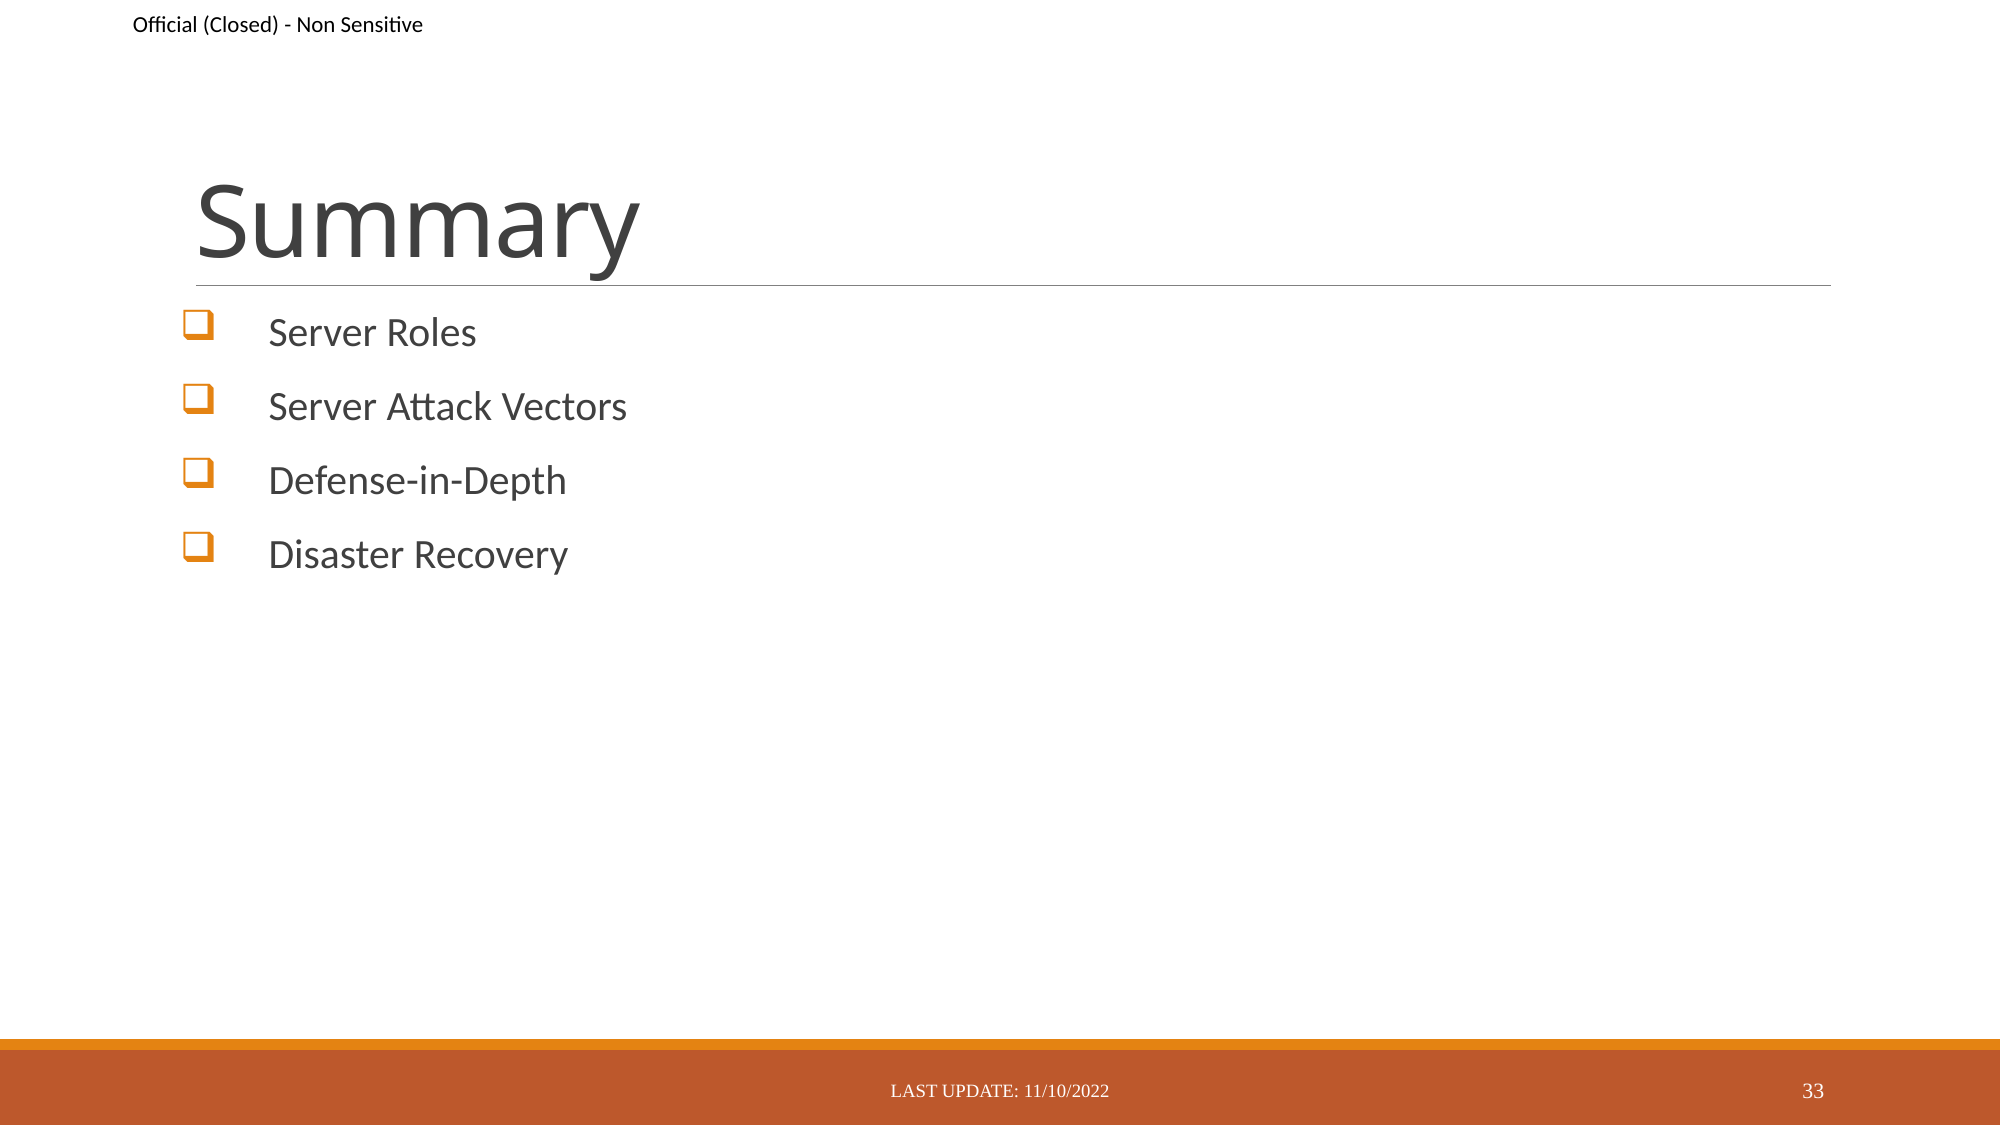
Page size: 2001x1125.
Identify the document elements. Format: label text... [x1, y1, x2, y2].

title Summary [180, 47, 1830, 285]
list Server Roles Server Attack Vectors Defense-in-Depth Disaster Recovery [180, 302, 1830, 963]
footer Last Update: 11/10/2022 [604, 1059, 1396, 1120]
slide_number 33 [1624, 1059, 1840, 1120]
